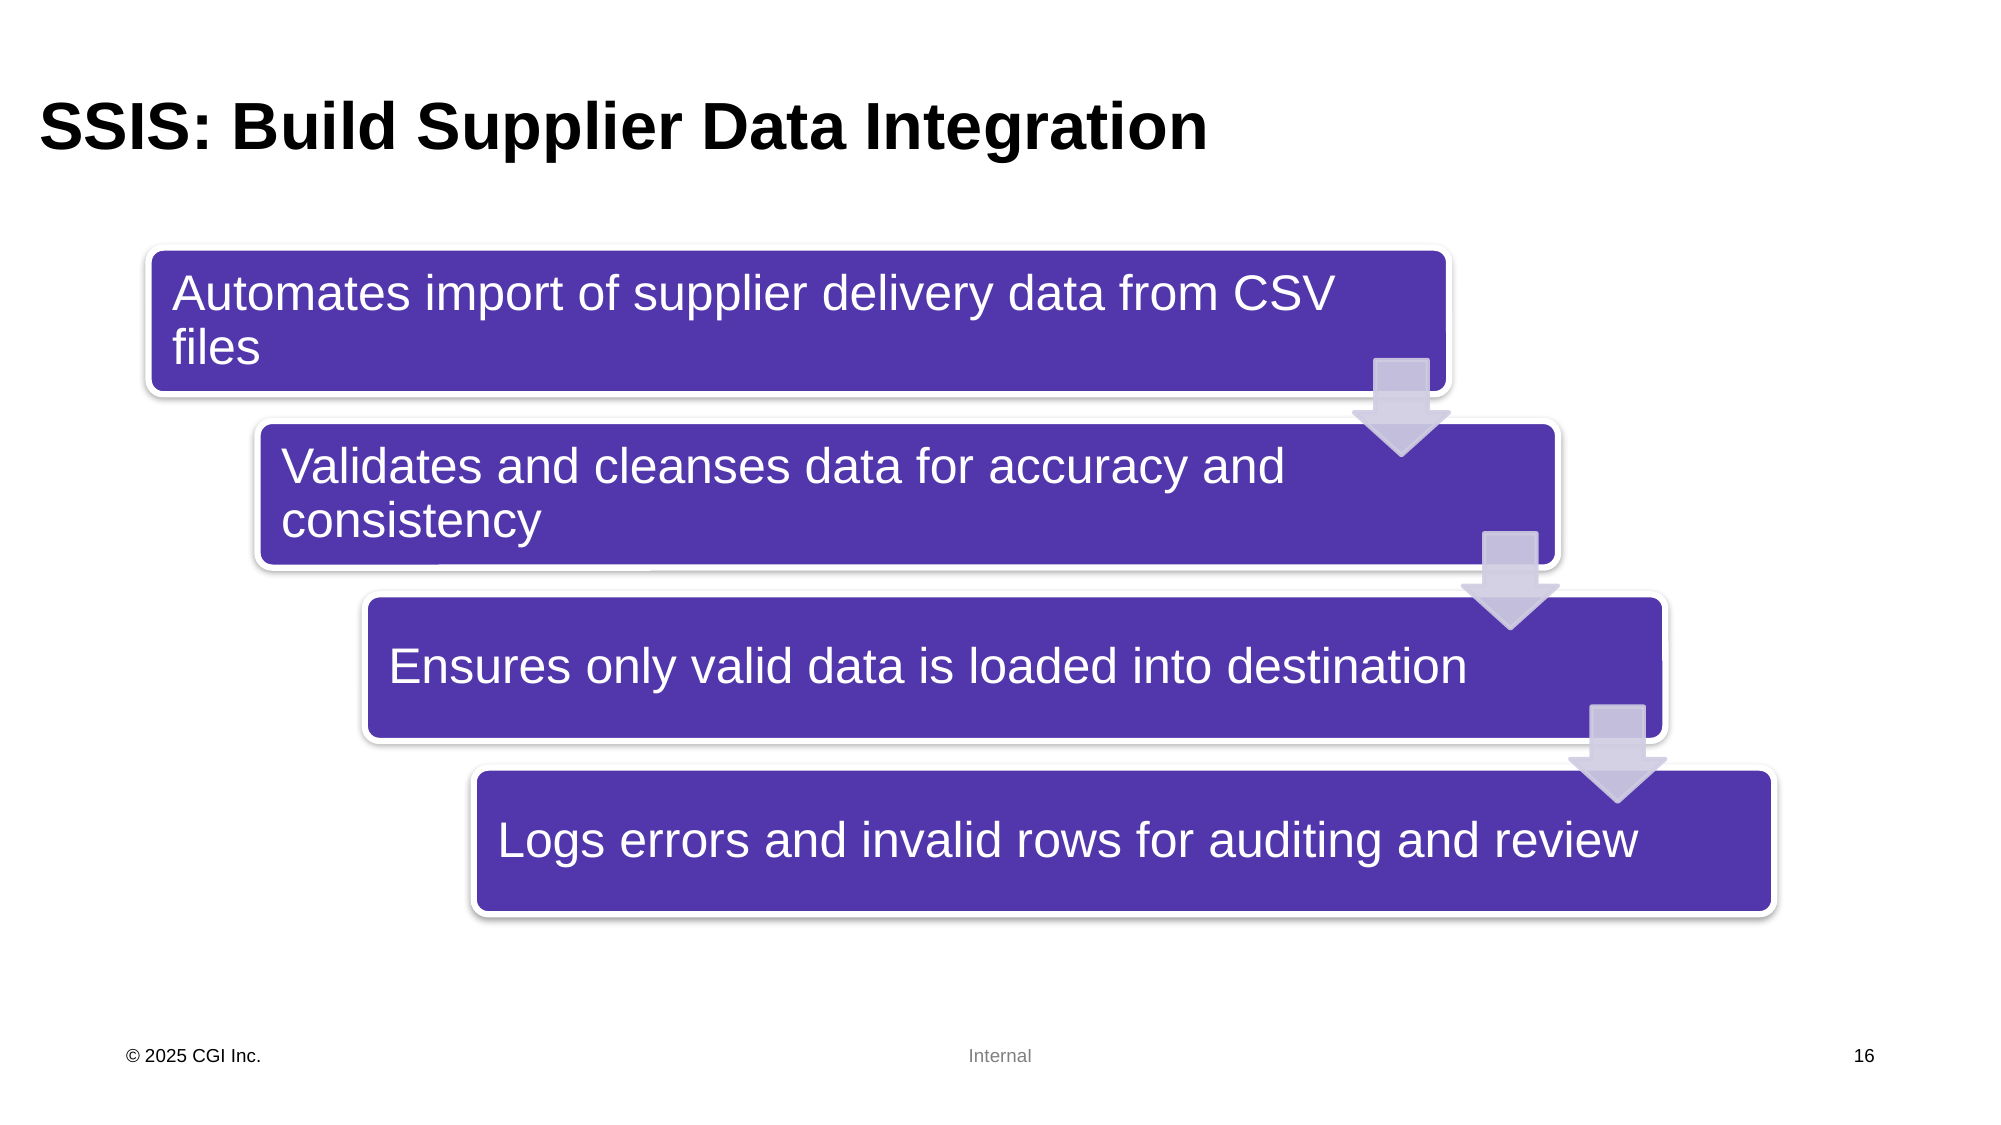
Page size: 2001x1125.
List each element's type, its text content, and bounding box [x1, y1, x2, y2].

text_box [148, 247, 1775, 915]
text_box SSIS: Build Supplier Data Integration [39, 0, 1805, 161]
